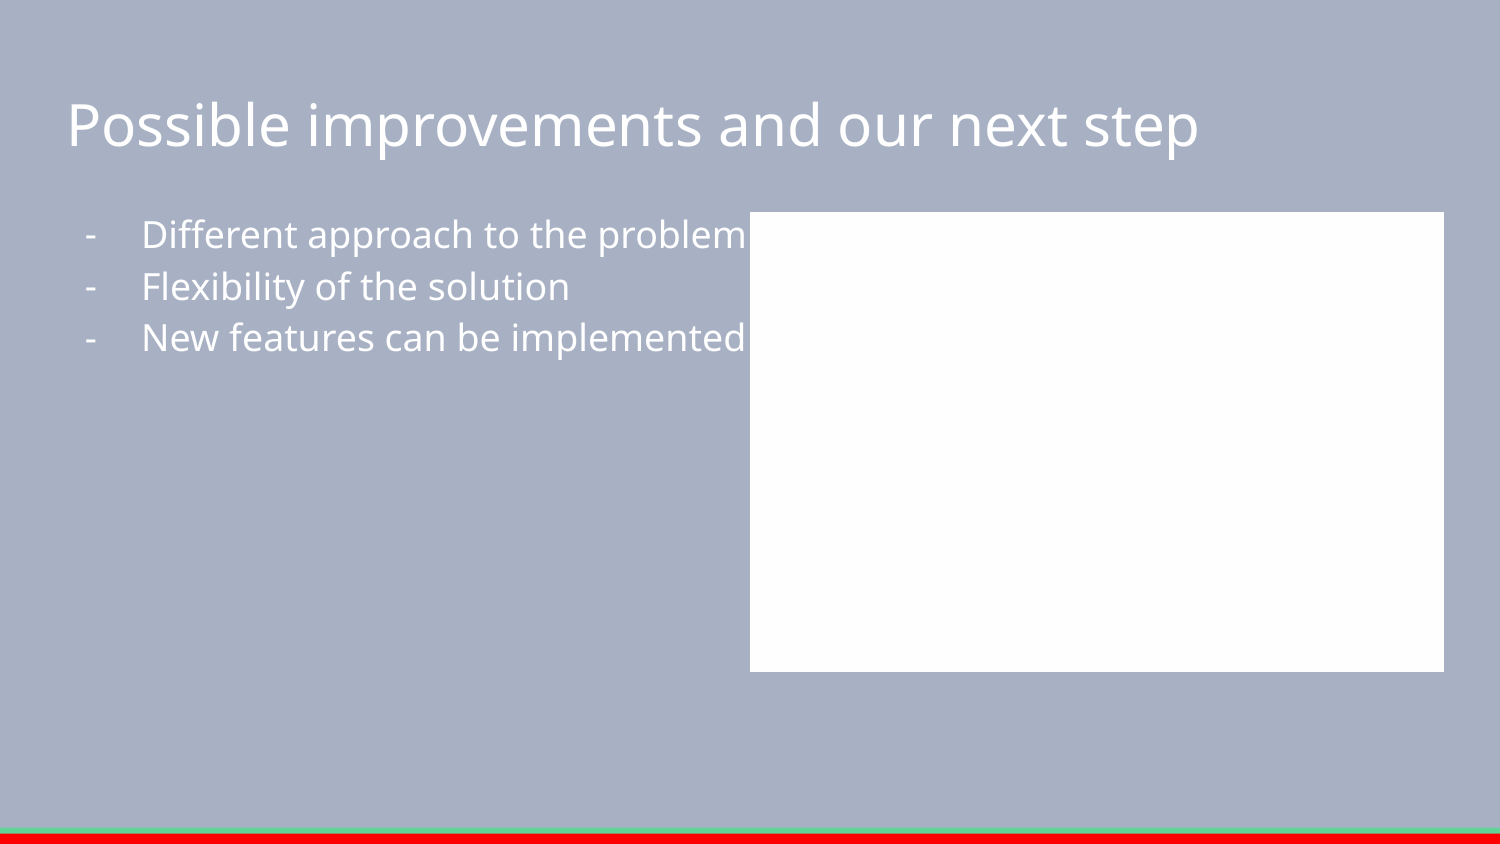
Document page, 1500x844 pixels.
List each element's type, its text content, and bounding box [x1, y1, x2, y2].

picture [749, 212, 1444, 672]
list Different approach to the problem Flexibility of the solution New features can be implemented [51, 189, 1449, 750]
text_box [0, 833, 1500, 844]
title Possible improvements and our next step [51, 72, 1449, 167]
